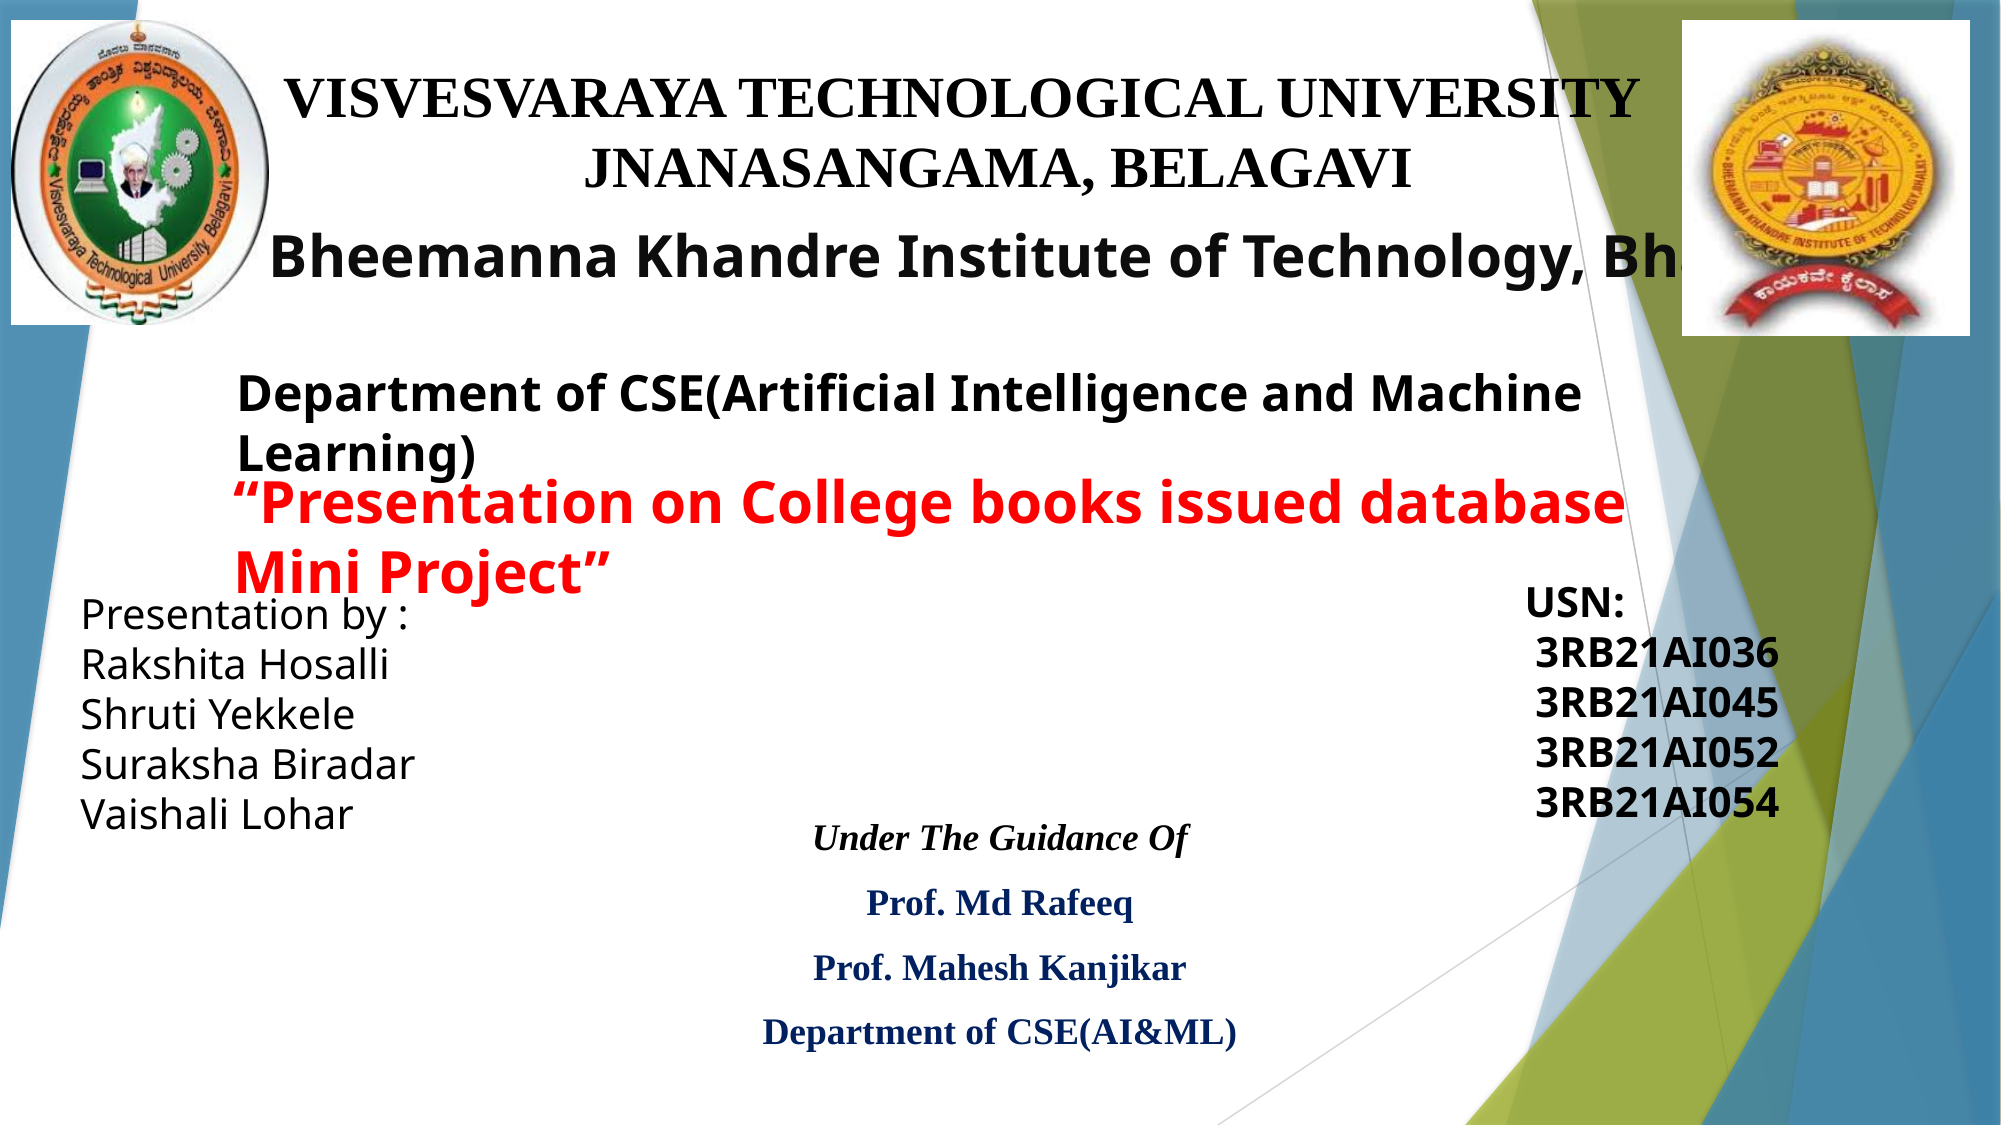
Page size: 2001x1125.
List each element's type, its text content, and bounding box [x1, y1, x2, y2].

text_box Visvesvaraya Technological University JnanaSangama, Belagavi [274, 51, 1677, 287]
text_box Department of CSE(Artificial Intelligence and Machine Learning) [221, 354, 1747, 489]
text_box Bheemanna Khandre Institute of Technology, Bhalki [274, 287, 1677, 297]
picture [10, 20, 270, 326]
text_box Presentation by : Rakshita Hosalli Shruti Yekkele Suraksha Biradar Vaishali Lohar [65, 580, 649, 846]
text_box Under The Guidance Of Prof. Md Rafeeq Prof. Mahesh Kanjikar Department of CSE(AI&ML) [629, 802, 1371, 1122]
picture [1682, 20, 1971, 337]
text_box “Presentation on College books issued database Mini Project” [218, 457, 1744, 613]
text_box USN: 3RB21AI036 3RB21AI045 3RB21AI052 3RB21AI054 [1509, 568, 2000, 834]
